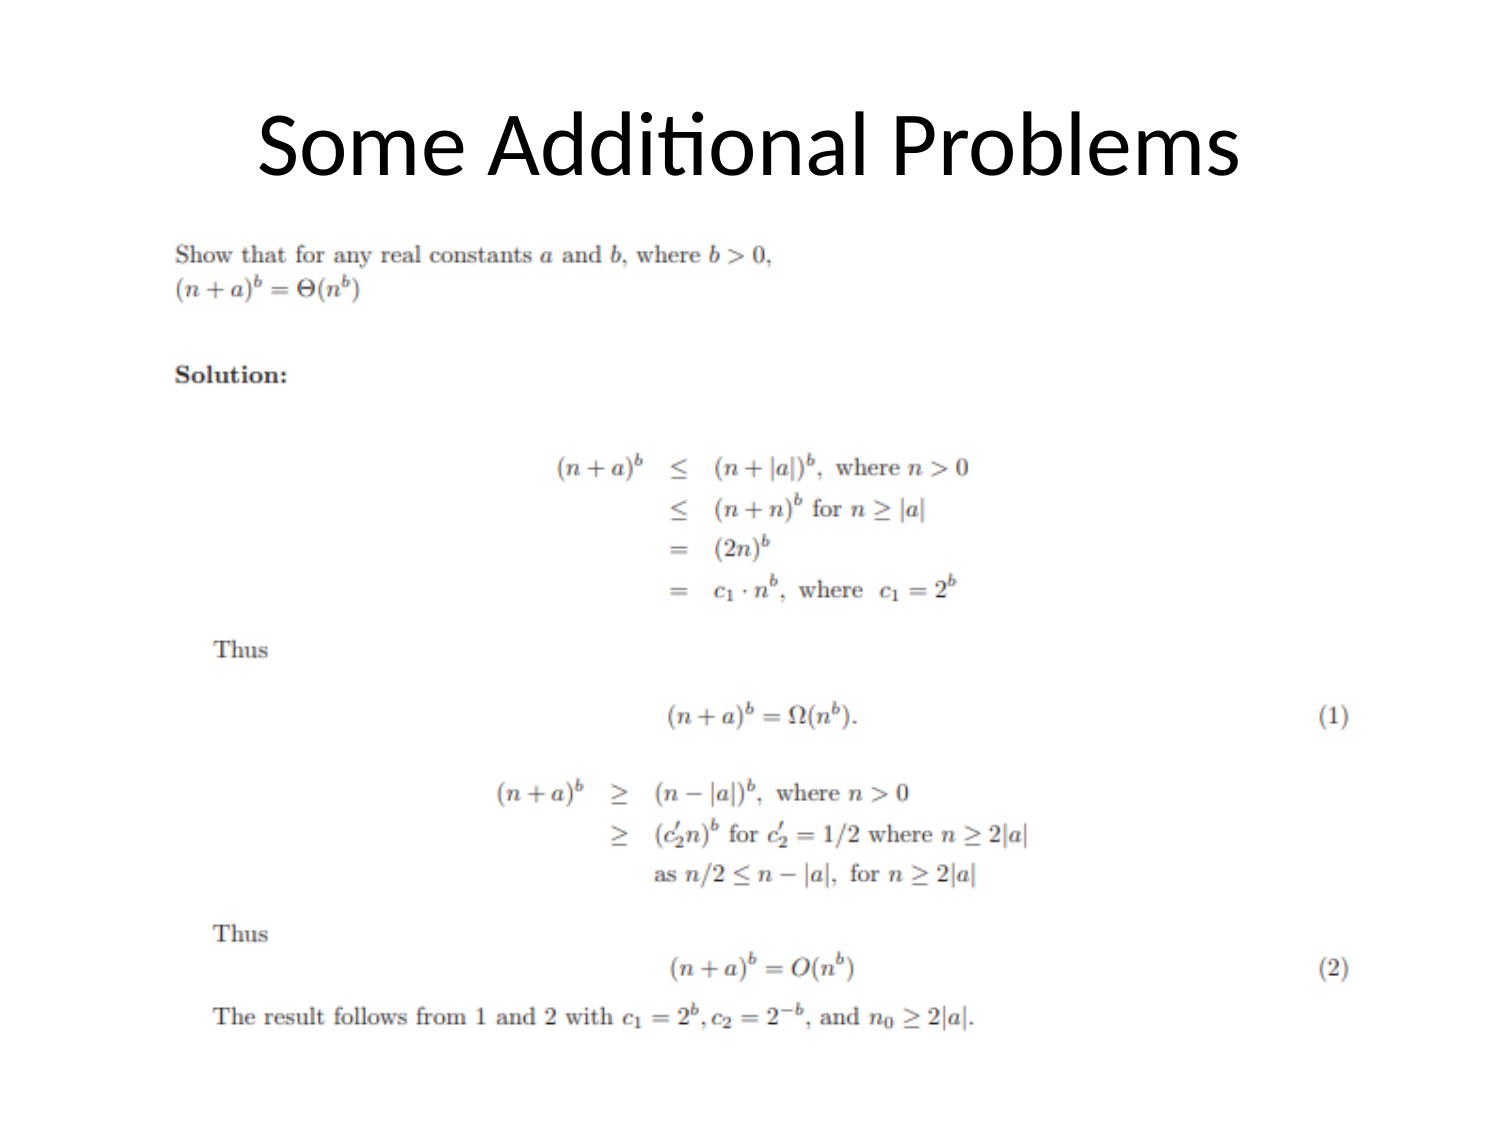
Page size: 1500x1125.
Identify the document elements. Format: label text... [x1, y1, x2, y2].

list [140, 230, 1388, 1055]
title Some Additional Problems [75, 45, 1425, 233]
